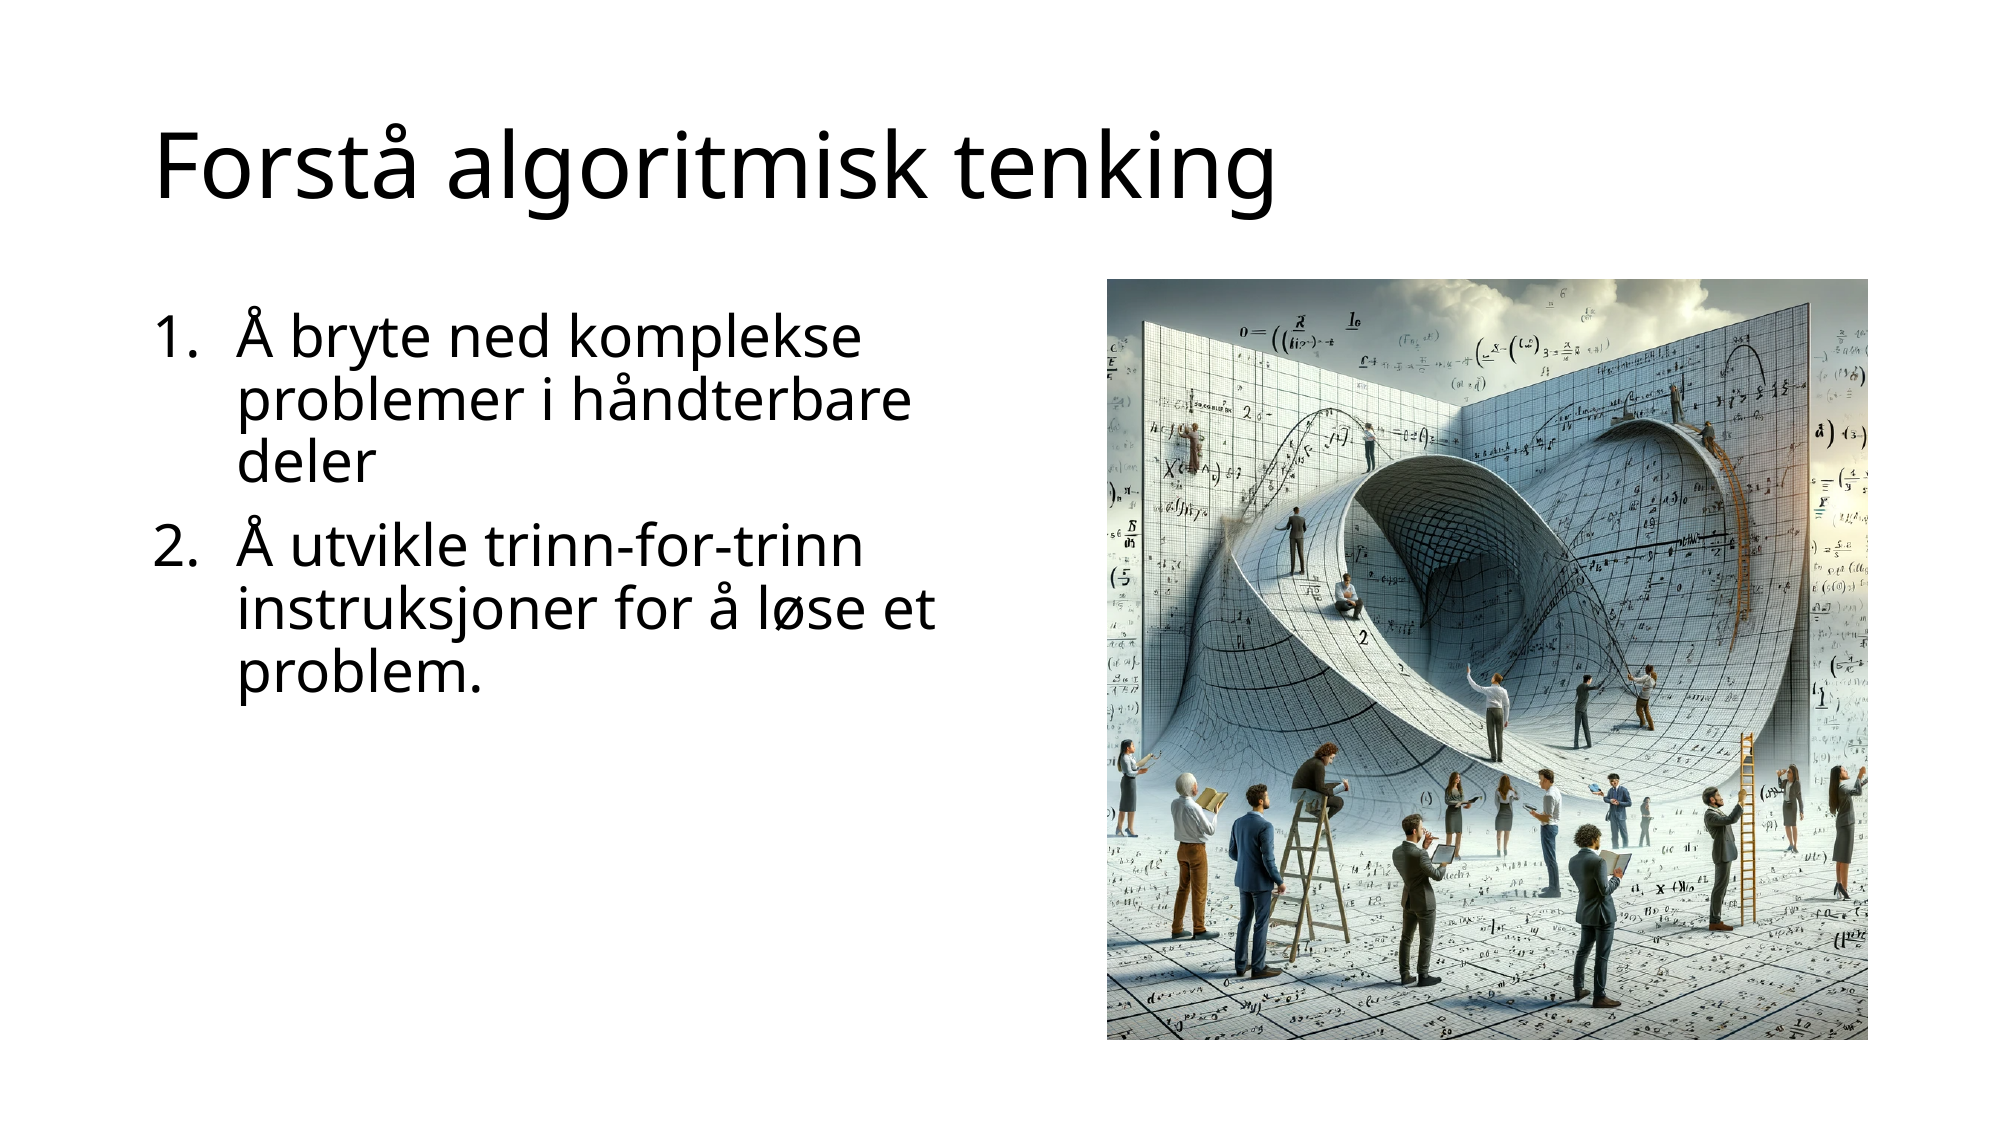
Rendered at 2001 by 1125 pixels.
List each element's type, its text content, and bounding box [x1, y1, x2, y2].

title Forstå algoritmisk tenking [137, 59, 1863, 278]
list Å bryte ned komplekse problemer i håndterbare deler Å utvikle trinn-for-trinn instruksjoner for å løse et problem. [137, 299, 988, 1014]
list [1107, 279, 1868, 1040]
